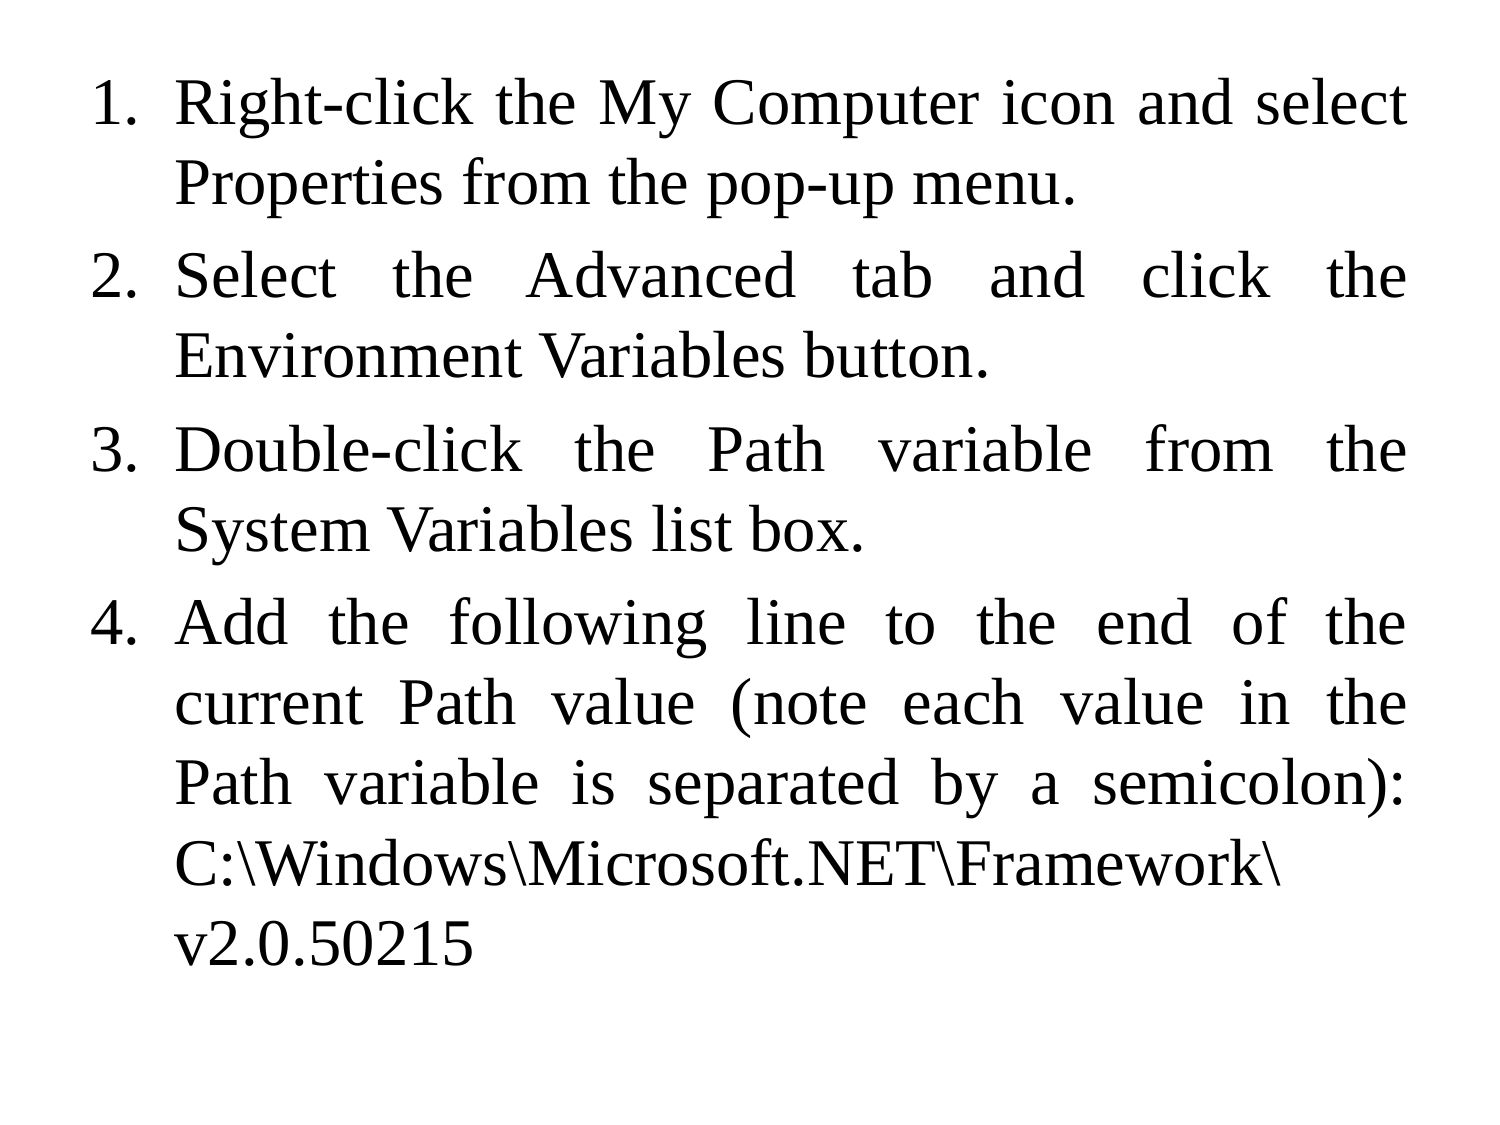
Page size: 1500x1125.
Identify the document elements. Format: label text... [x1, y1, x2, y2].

list Right-click the My Computer icon and select Properties from the pop-up menu. Select the Advanced tab and click the Environment Variables button. Double-click the Path variable from the System Variables list box. Add the following line to the end of the current Path value (note each value in the Path variable is separated by a semicolon): C:\Windows\Microsoft.NET\Framework\v2.0.50215 [75, 50, 1425, 1005]
